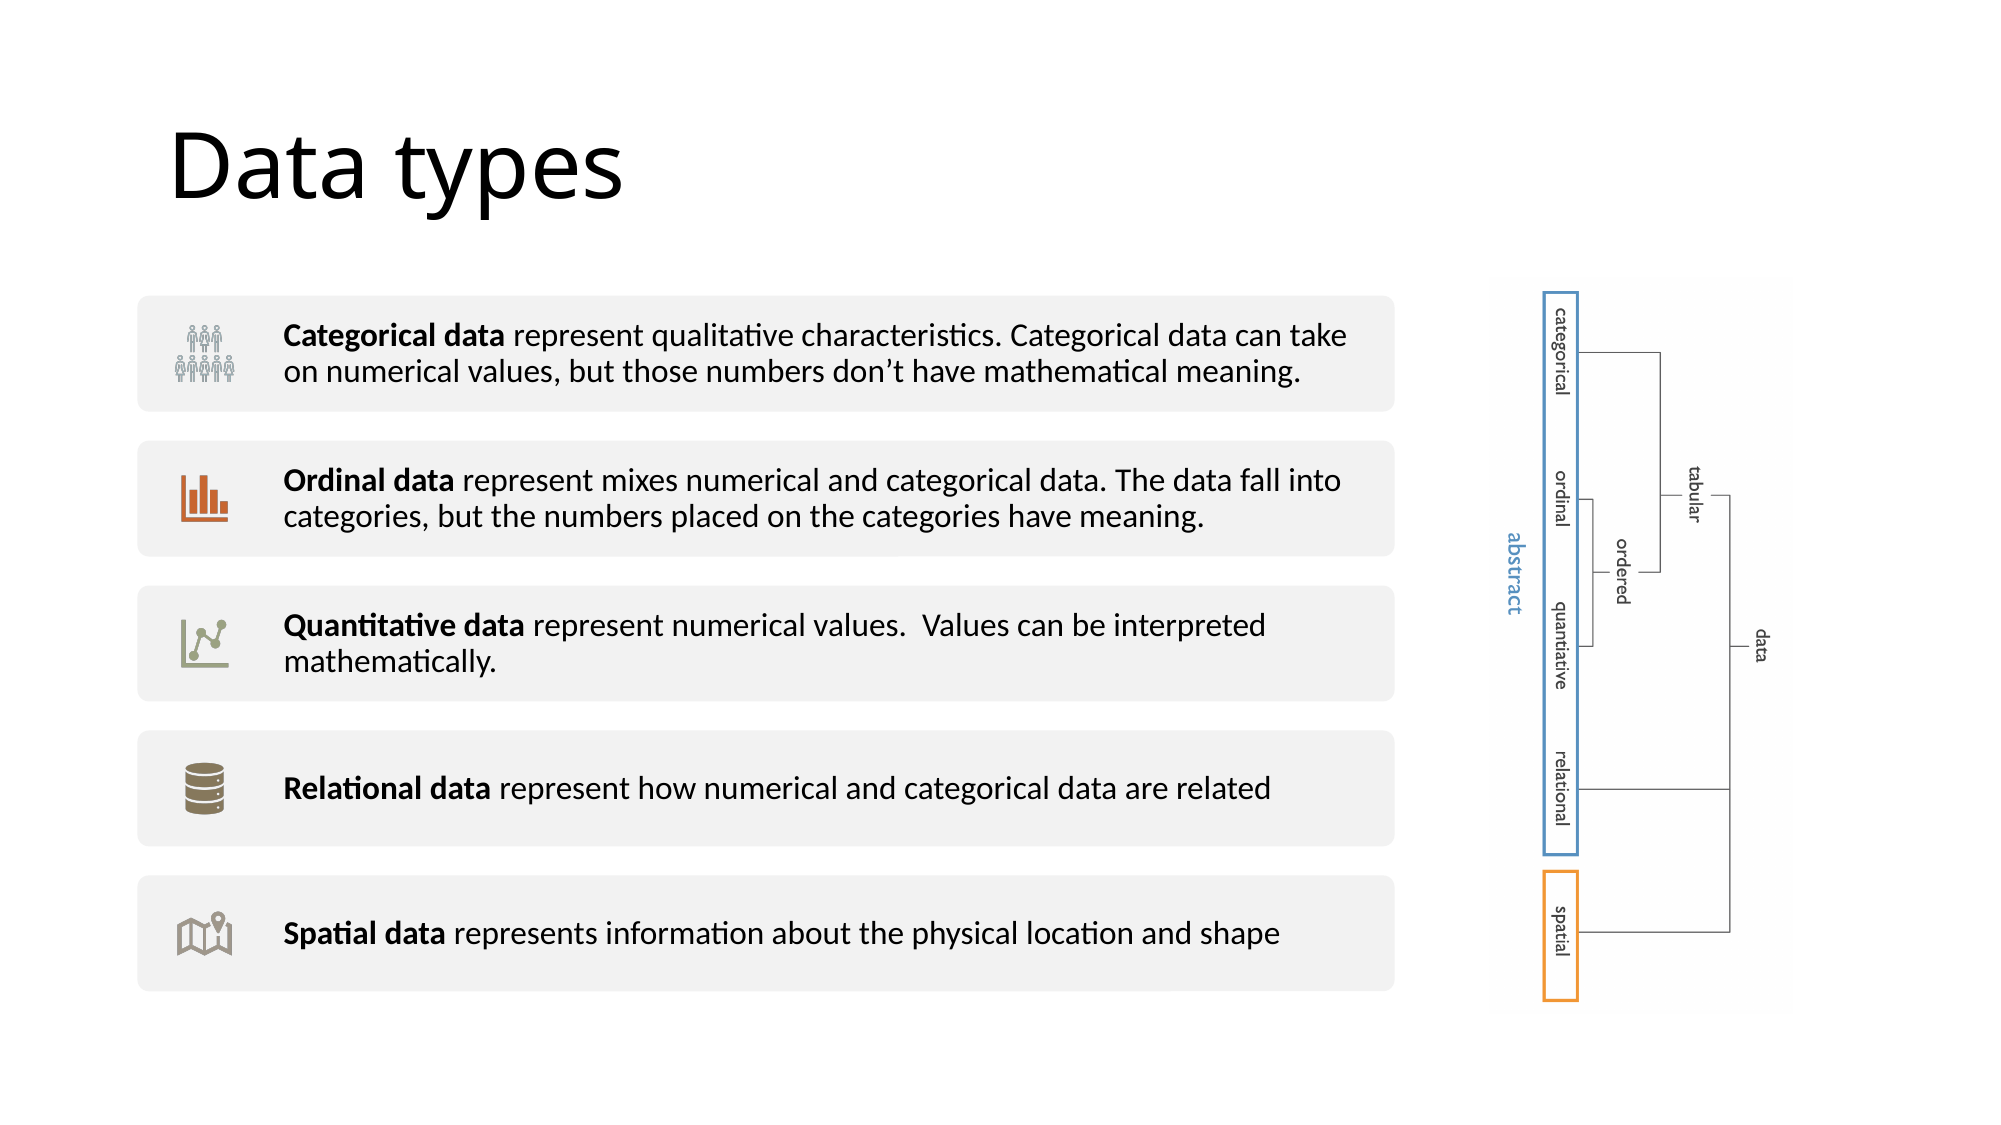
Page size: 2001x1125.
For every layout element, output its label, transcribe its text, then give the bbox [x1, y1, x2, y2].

title Data types [137, 59, 1863, 278]
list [137, 295, 1395, 992]
picture [1273, 277, 2000, 1014]
